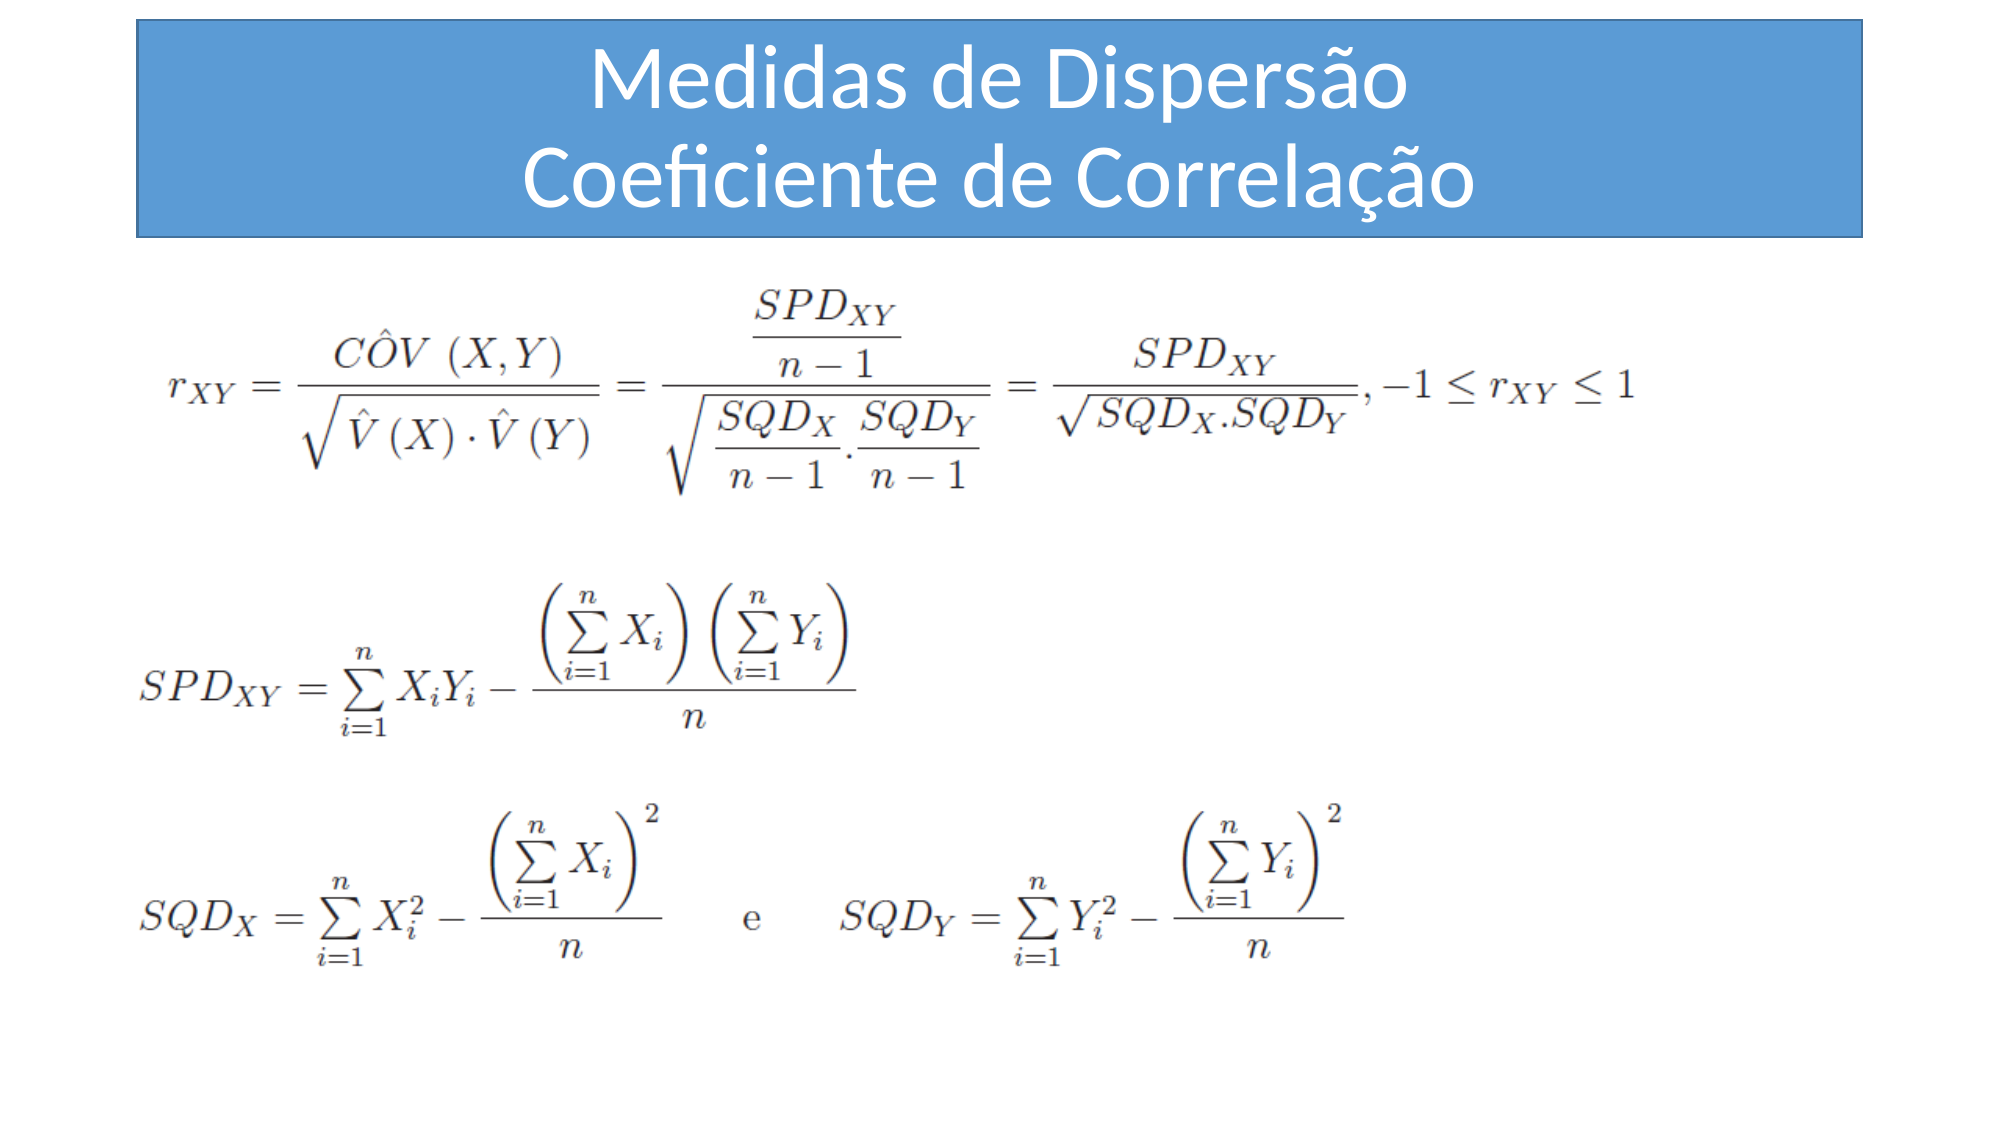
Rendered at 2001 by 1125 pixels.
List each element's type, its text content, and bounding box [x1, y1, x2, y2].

picture [115, 274, 1671, 526]
title Medidas de Dispersão Coeficiente de Correlação [136, 19, 1863, 238]
picture [137, 563, 1360, 1010]
